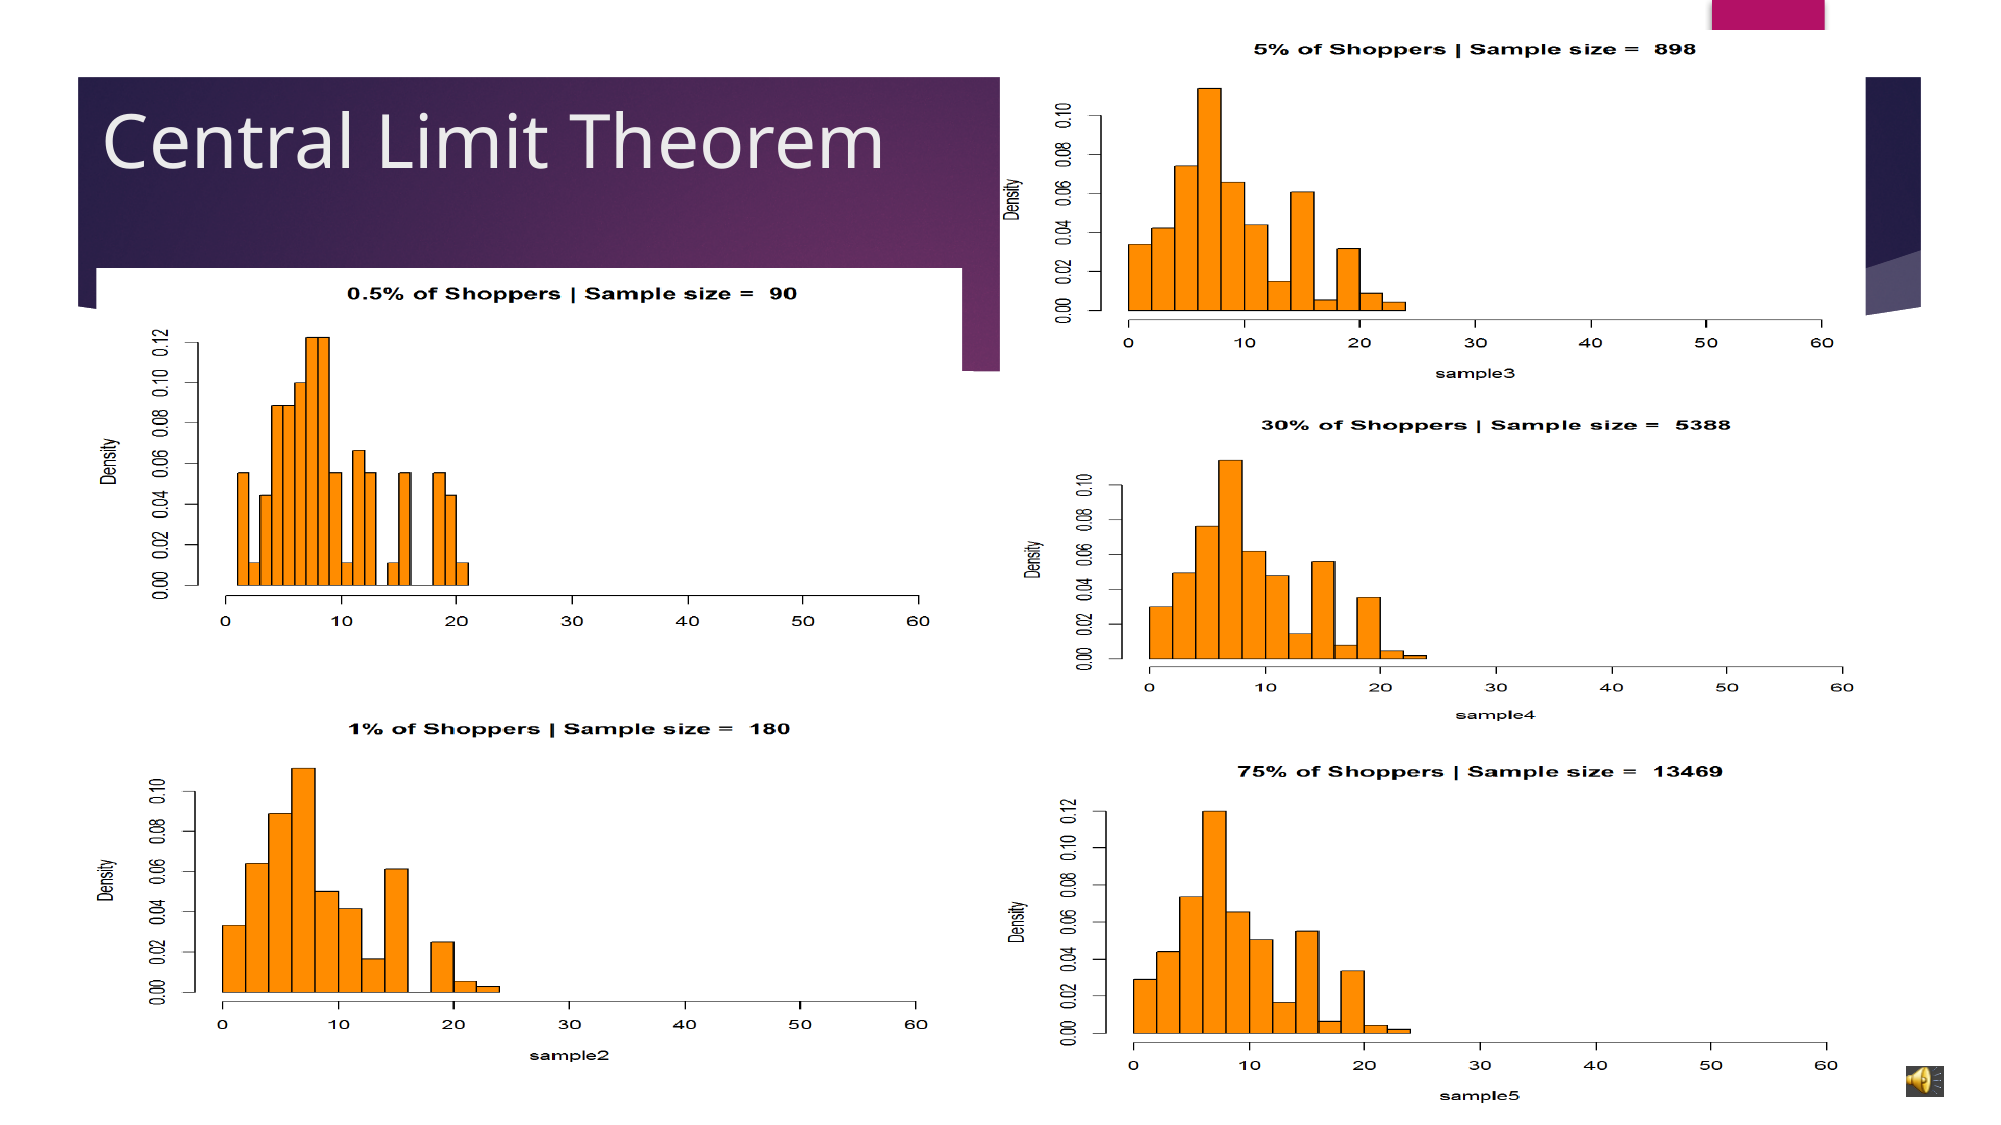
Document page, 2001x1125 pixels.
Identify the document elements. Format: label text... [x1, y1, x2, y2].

picture [1003, 749, 1946, 1110]
title Central Limit Theorem [86, 80, 993, 197]
picture [999, 30, 1866, 391]
picture [93, 704, 961, 1085]
picture [1020, 402, 1887, 726]
picture [95, 268, 963, 645]
